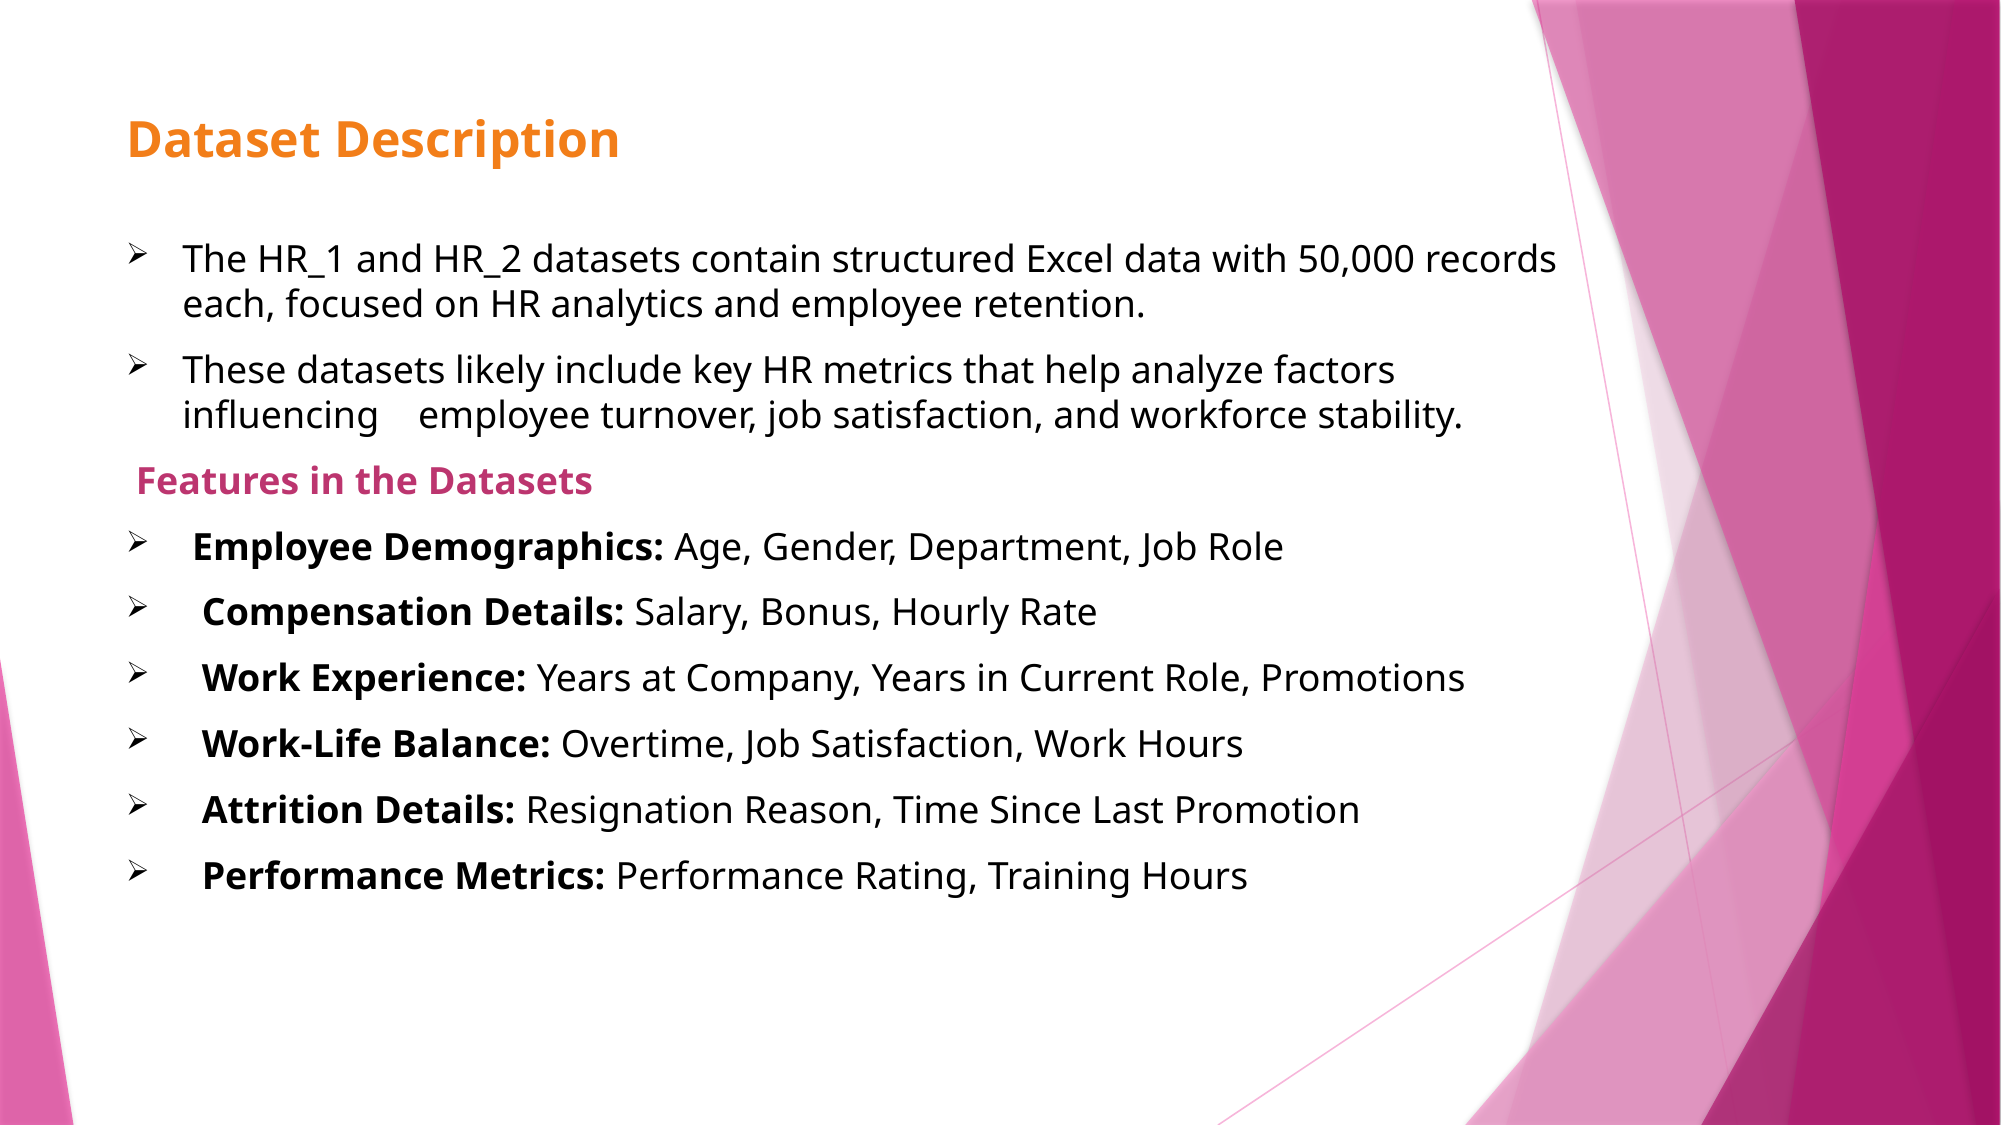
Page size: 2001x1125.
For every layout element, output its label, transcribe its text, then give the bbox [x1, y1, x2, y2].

list The HR_1 and HR_2 datasets contain structured Excel data with 50,000 records each, focused on HR analytics and employee retention. These datasets likely include key HR metrics that help analyze factors influencing employee turnover, job satisfaction, and workforce stability. Features in the Datasets Employee Demographics: Age, Gender, Department, Job Role Compensation Details: Salary, Bonus, Hourly Rate Work Experience: Years at Company, Years in Current Role, Promotions Work-Life Balance: Overtime, Job Satisfaction, Work Hours Attrition Details: Resignation Reason, Time Since Last Promotion Performance Metrics: Performance Rating, Training Hours [111, 227, 1591, 992]
title Dataset Description [111, 99, 1522, 215]
